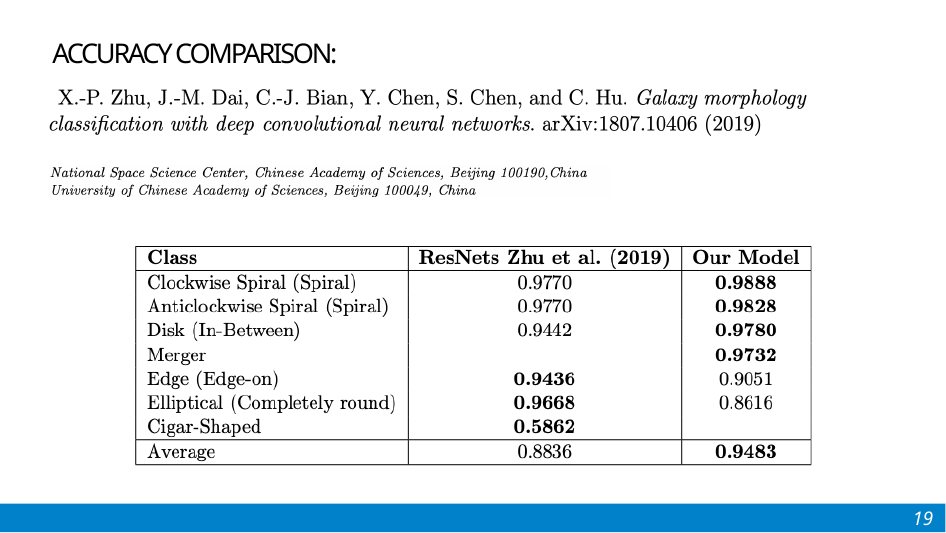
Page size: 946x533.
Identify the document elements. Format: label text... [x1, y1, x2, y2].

text_box 19 [897, 499, 946, 533]
text_box ACCURACY COMPARISON: [35, 28, 721, 76]
picture [47, 72, 818, 148]
picture [115, 228, 831, 480]
text_box [0, 502, 897, 533]
picture [47, 164, 611, 197]
